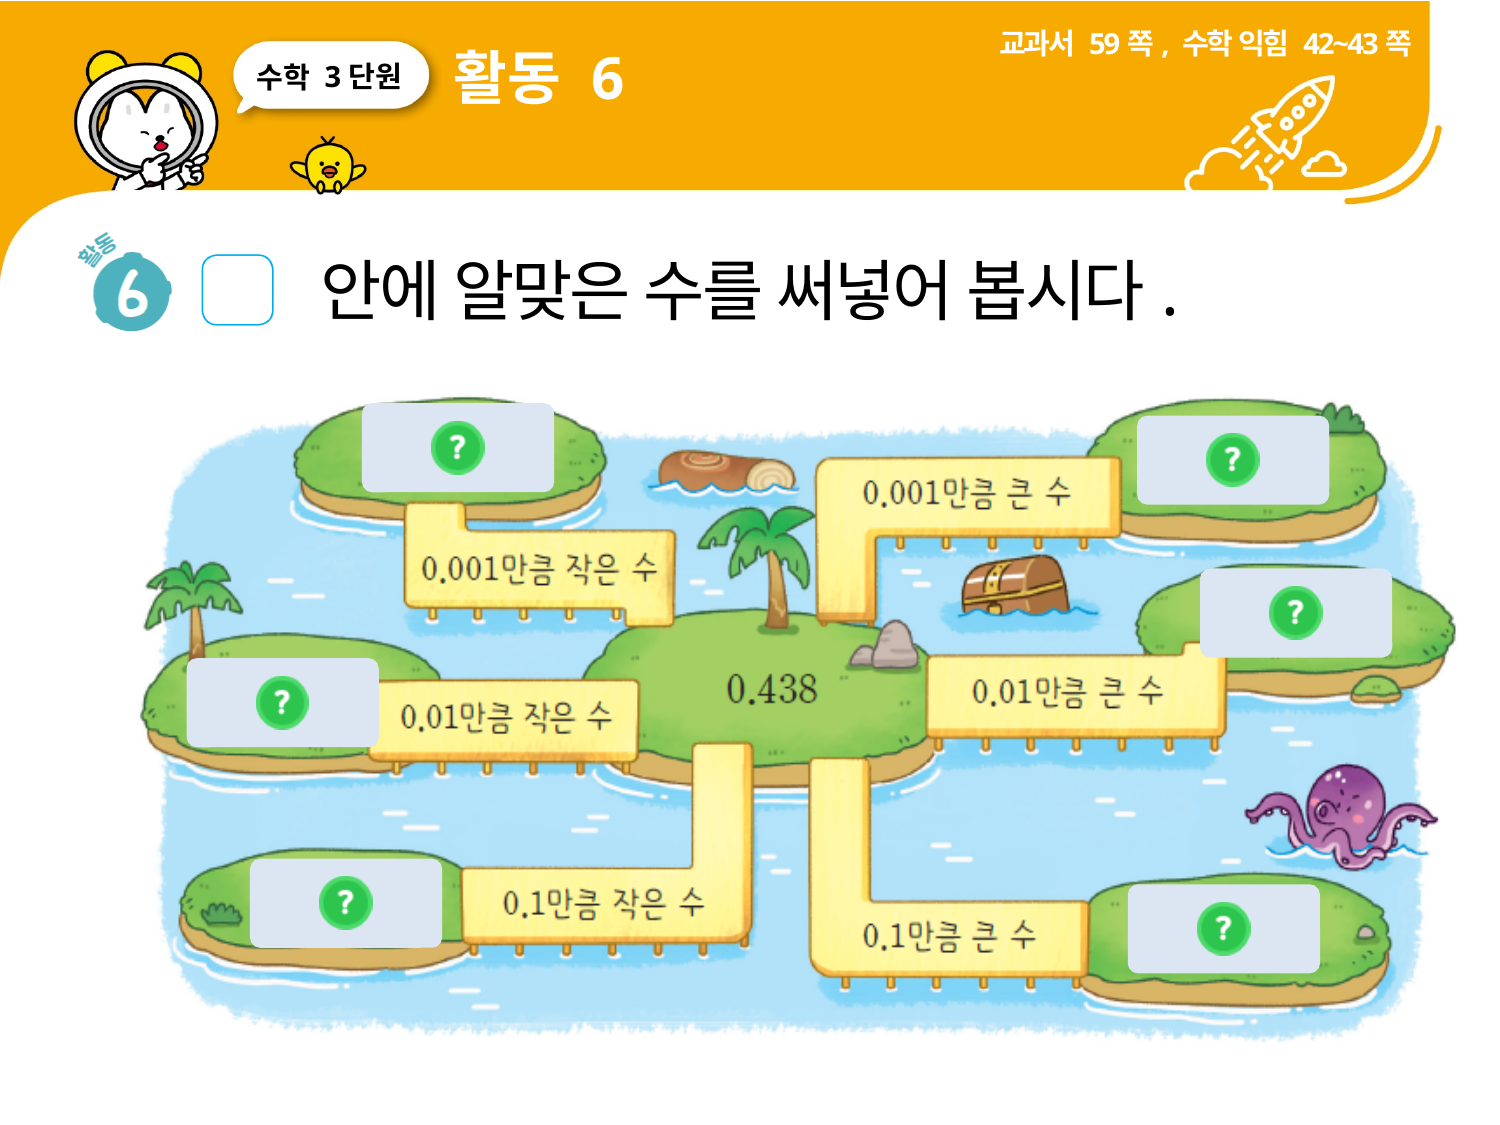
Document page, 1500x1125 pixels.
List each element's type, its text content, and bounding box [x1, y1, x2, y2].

list 활동 6 [438, 38, 1205, 124]
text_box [1138, 417, 1328, 504]
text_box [363, 404, 553, 491]
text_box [188, 659, 378, 746]
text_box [1201, 570, 1391, 657]
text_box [1129, 885, 1319, 972]
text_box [177, 241, 1457, 338]
list 교과서 59쪽, 수학 익힘 42~43쪽 [983, 22, 1428, 70]
picture [0, 1, 1500, 1124]
list 3단원 [282, 55, 445, 106]
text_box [251, 860, 441, 947]
